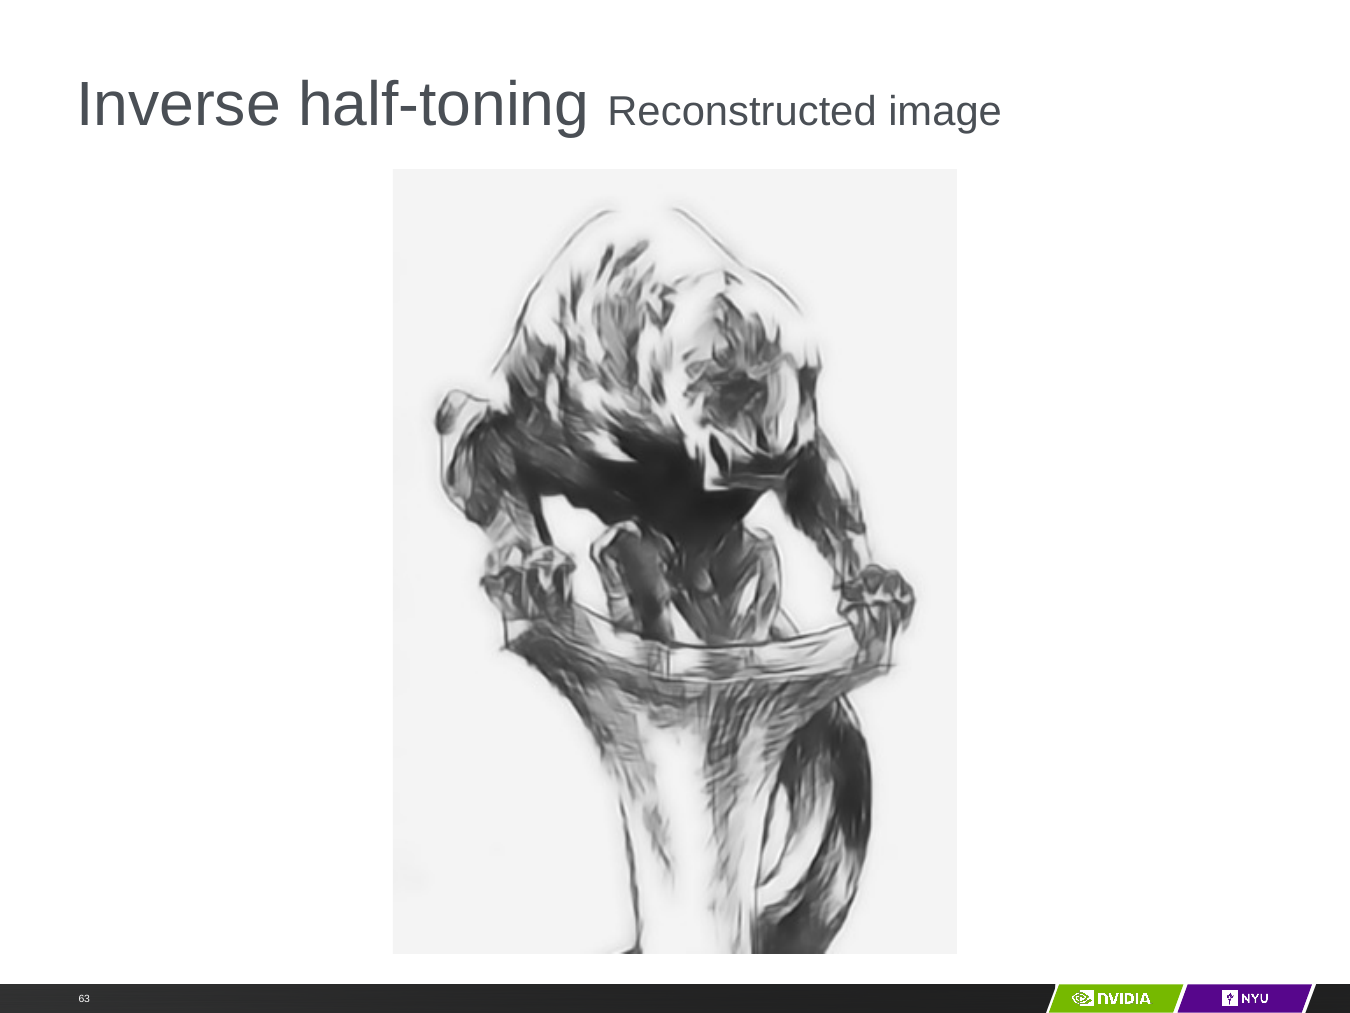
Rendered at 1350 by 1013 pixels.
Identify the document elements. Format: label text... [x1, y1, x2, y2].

text_box [392, 169, 957, 954]
title Inverse half-toning Reconstructed image [61, 56, 1289, 142]
